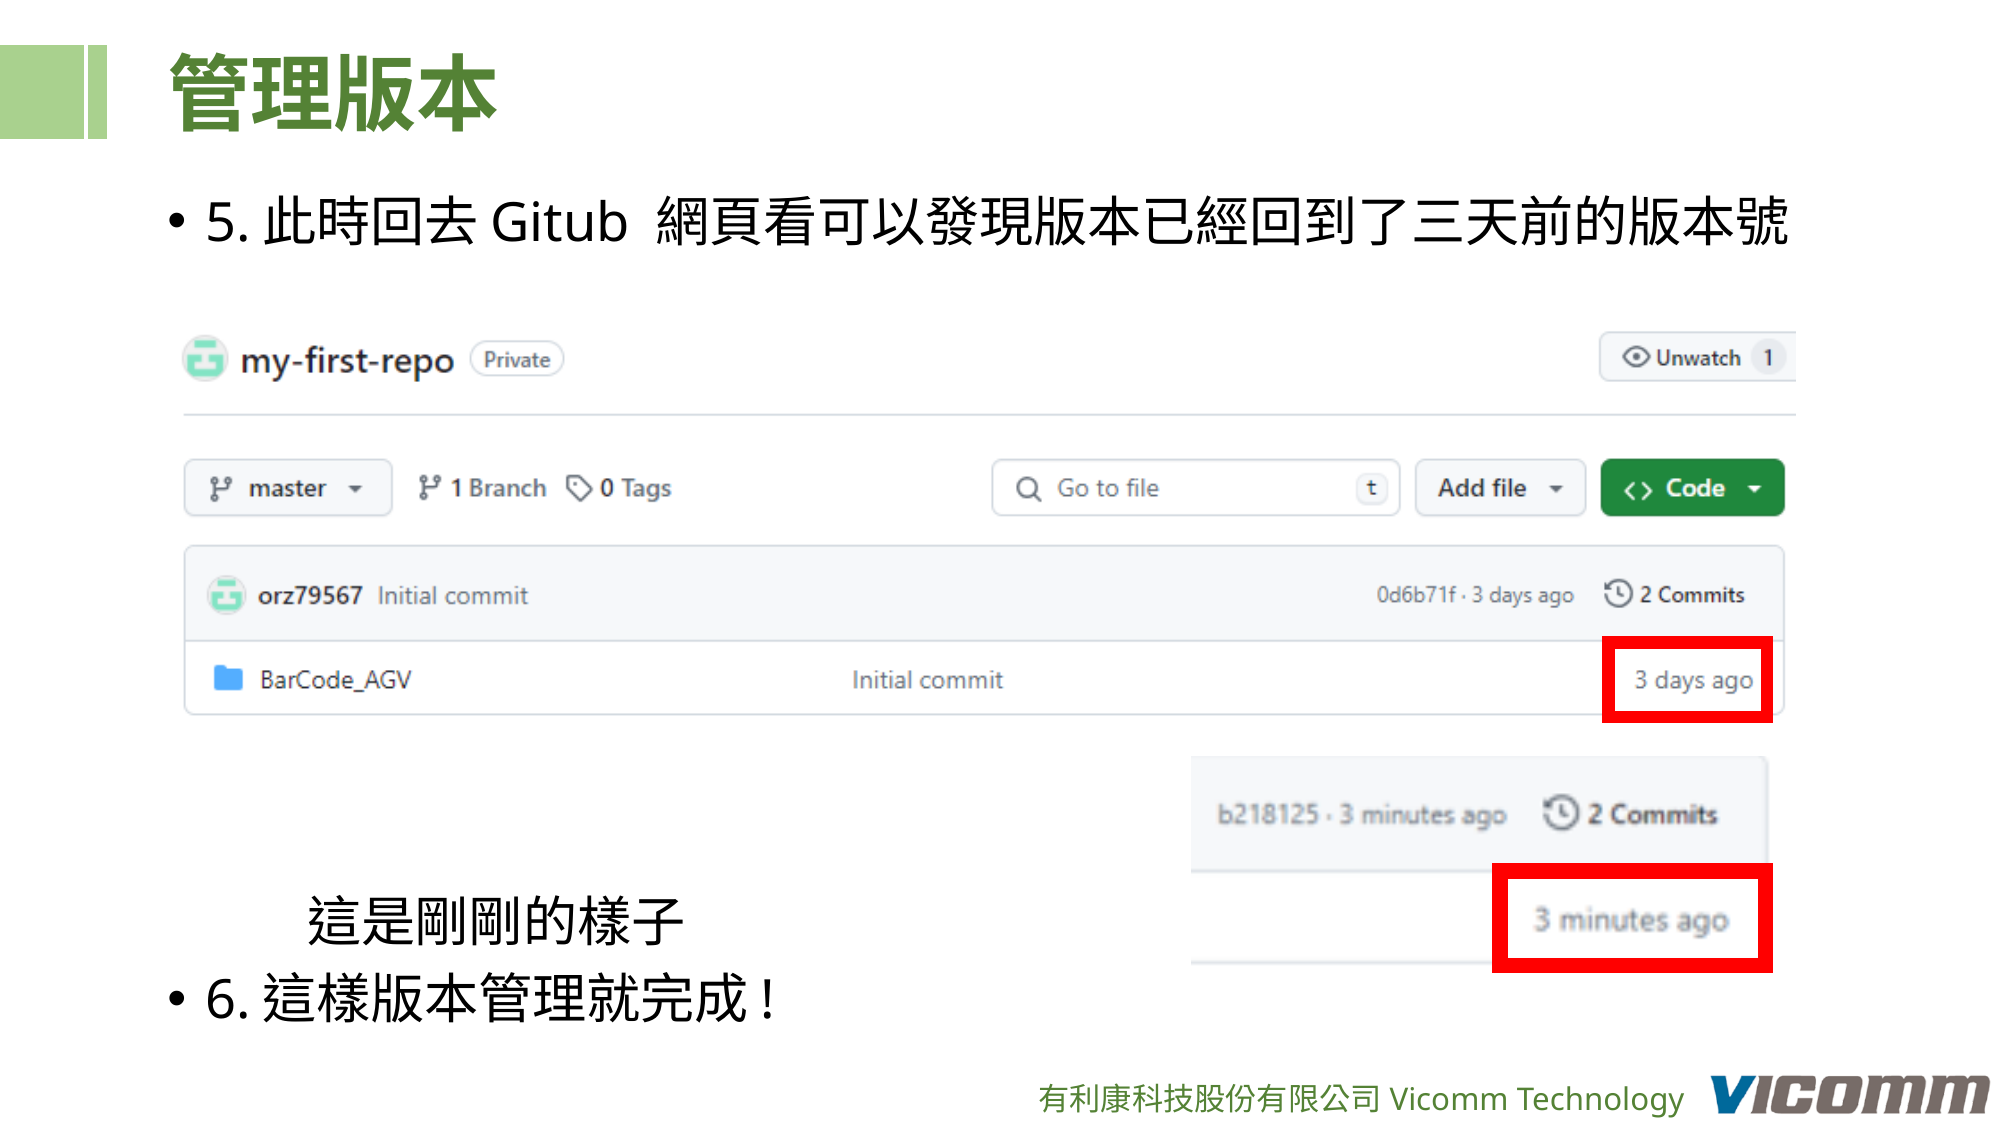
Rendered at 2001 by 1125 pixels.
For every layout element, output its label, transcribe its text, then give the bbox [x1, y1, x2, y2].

picture [1701, 1061, 2000, 1125]
picture [1191, 756, 1796, 973]
list 5.此時回去Gitub 網頁看可以發現版本已經回到了三天前的版本號 這是剛剛的樣子 6.這樣版本管理就完成! [152, 186, 1848, 1049]
list 管理版本 [152, 34, 1847, 161]
picture [152, 321, 1796, 730]
